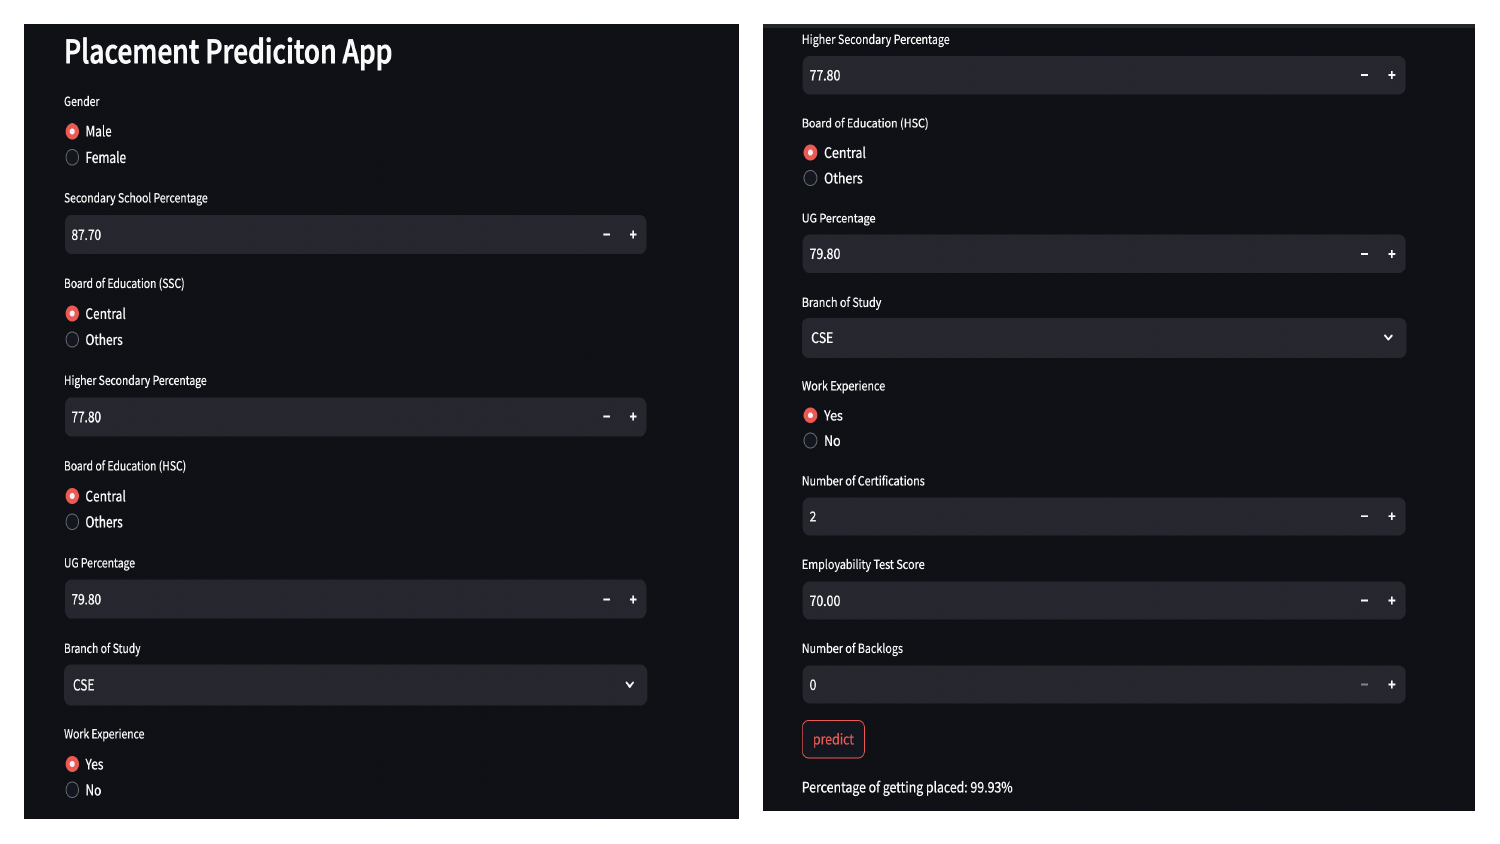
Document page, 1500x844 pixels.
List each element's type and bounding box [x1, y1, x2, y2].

picture [24, 24, 739, 819]
picture [763, 24, 1476, 811]
